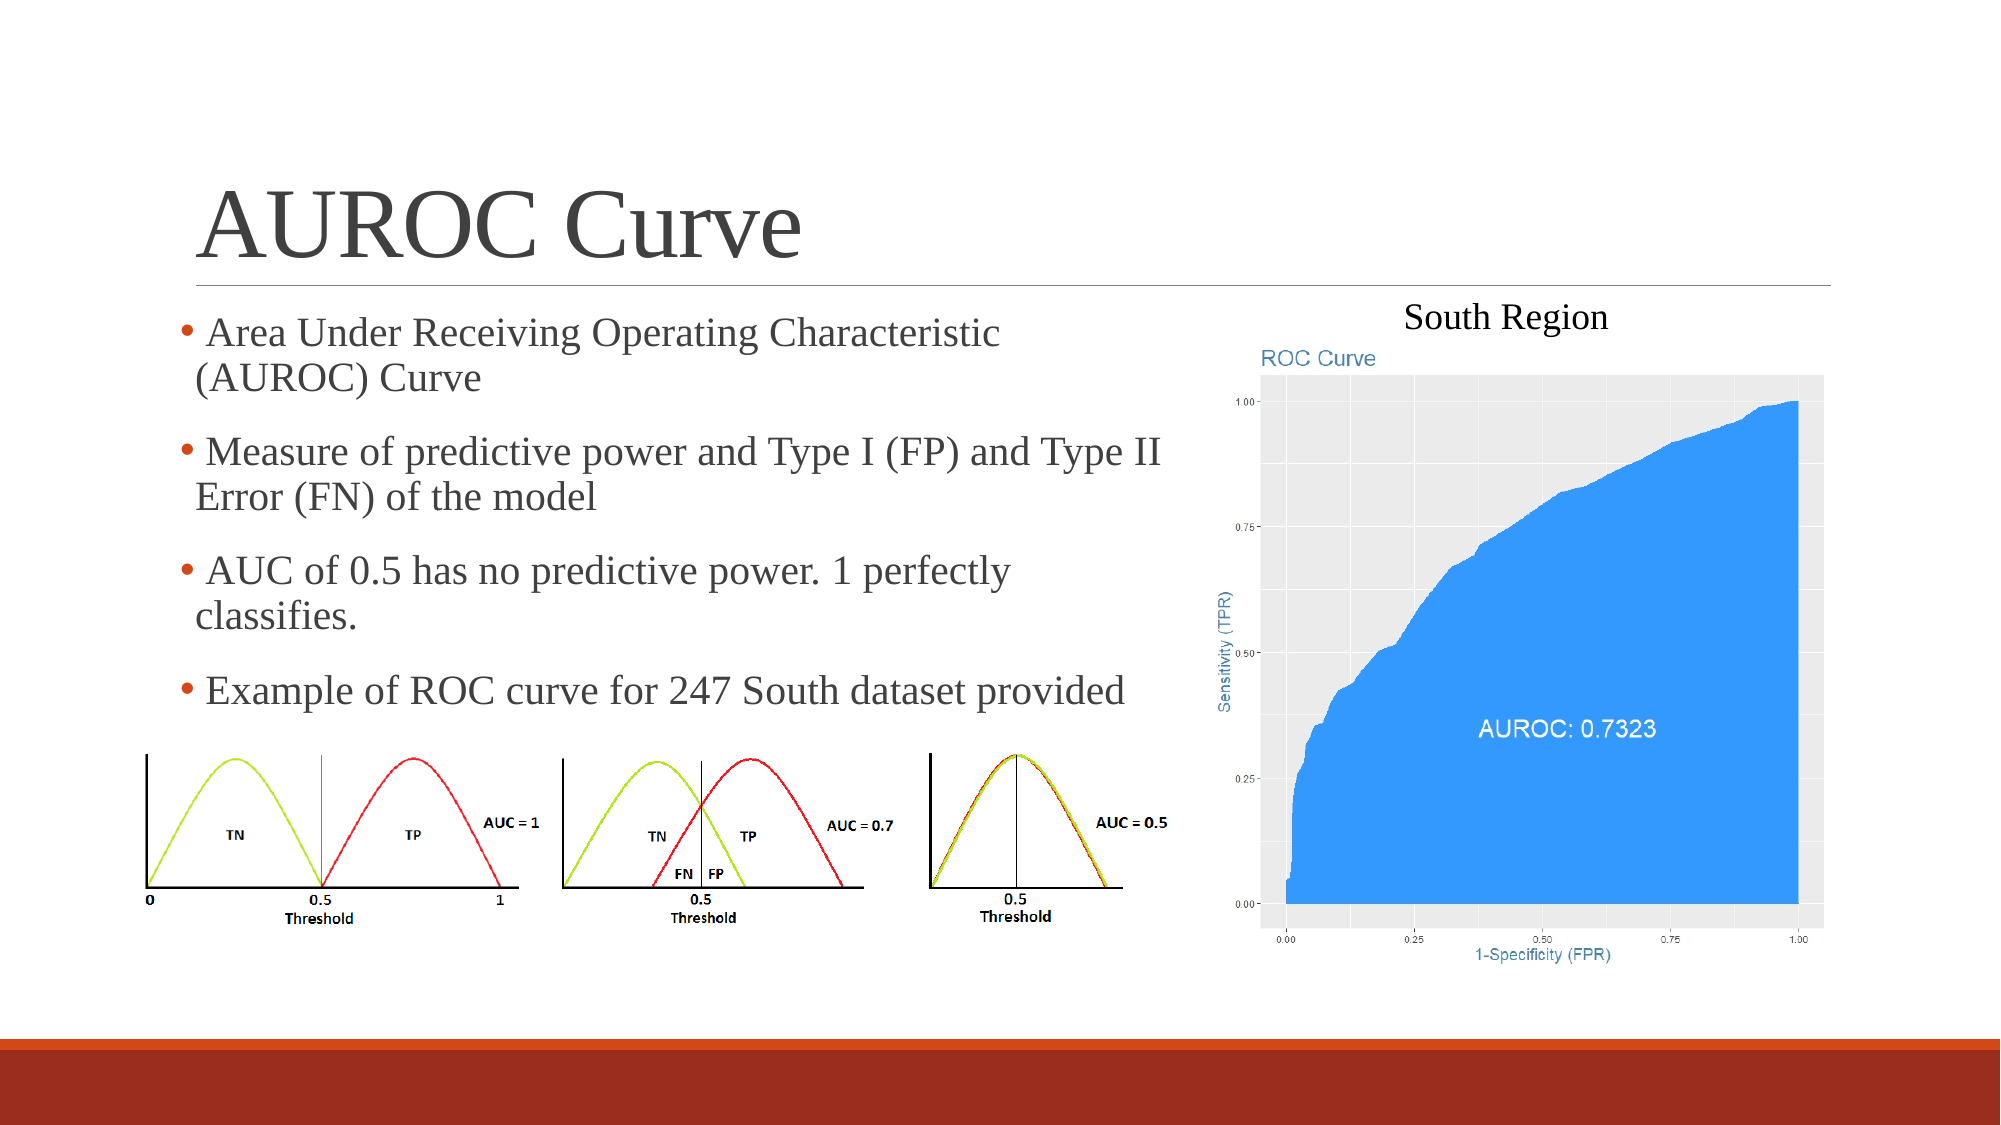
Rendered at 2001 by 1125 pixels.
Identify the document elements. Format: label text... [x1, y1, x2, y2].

title AUROC Curve [180, 47, 1830, 285]
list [1210, 341, 1831, 970]
text_box Area Under Receiving Operating Characteristic (AUROC) Curve Measure of predictive power and Type I (FP) and Type II Error (FN) of the model AUC of 0.5 has no predictive power. 1 perfectly classifies. Example of ROC curve for 247 South dataset provided [180, 302, 1183, 745]
text_box South Region [1389, 284, 1714, 338]
picture [120, 743, 1216, 935]
